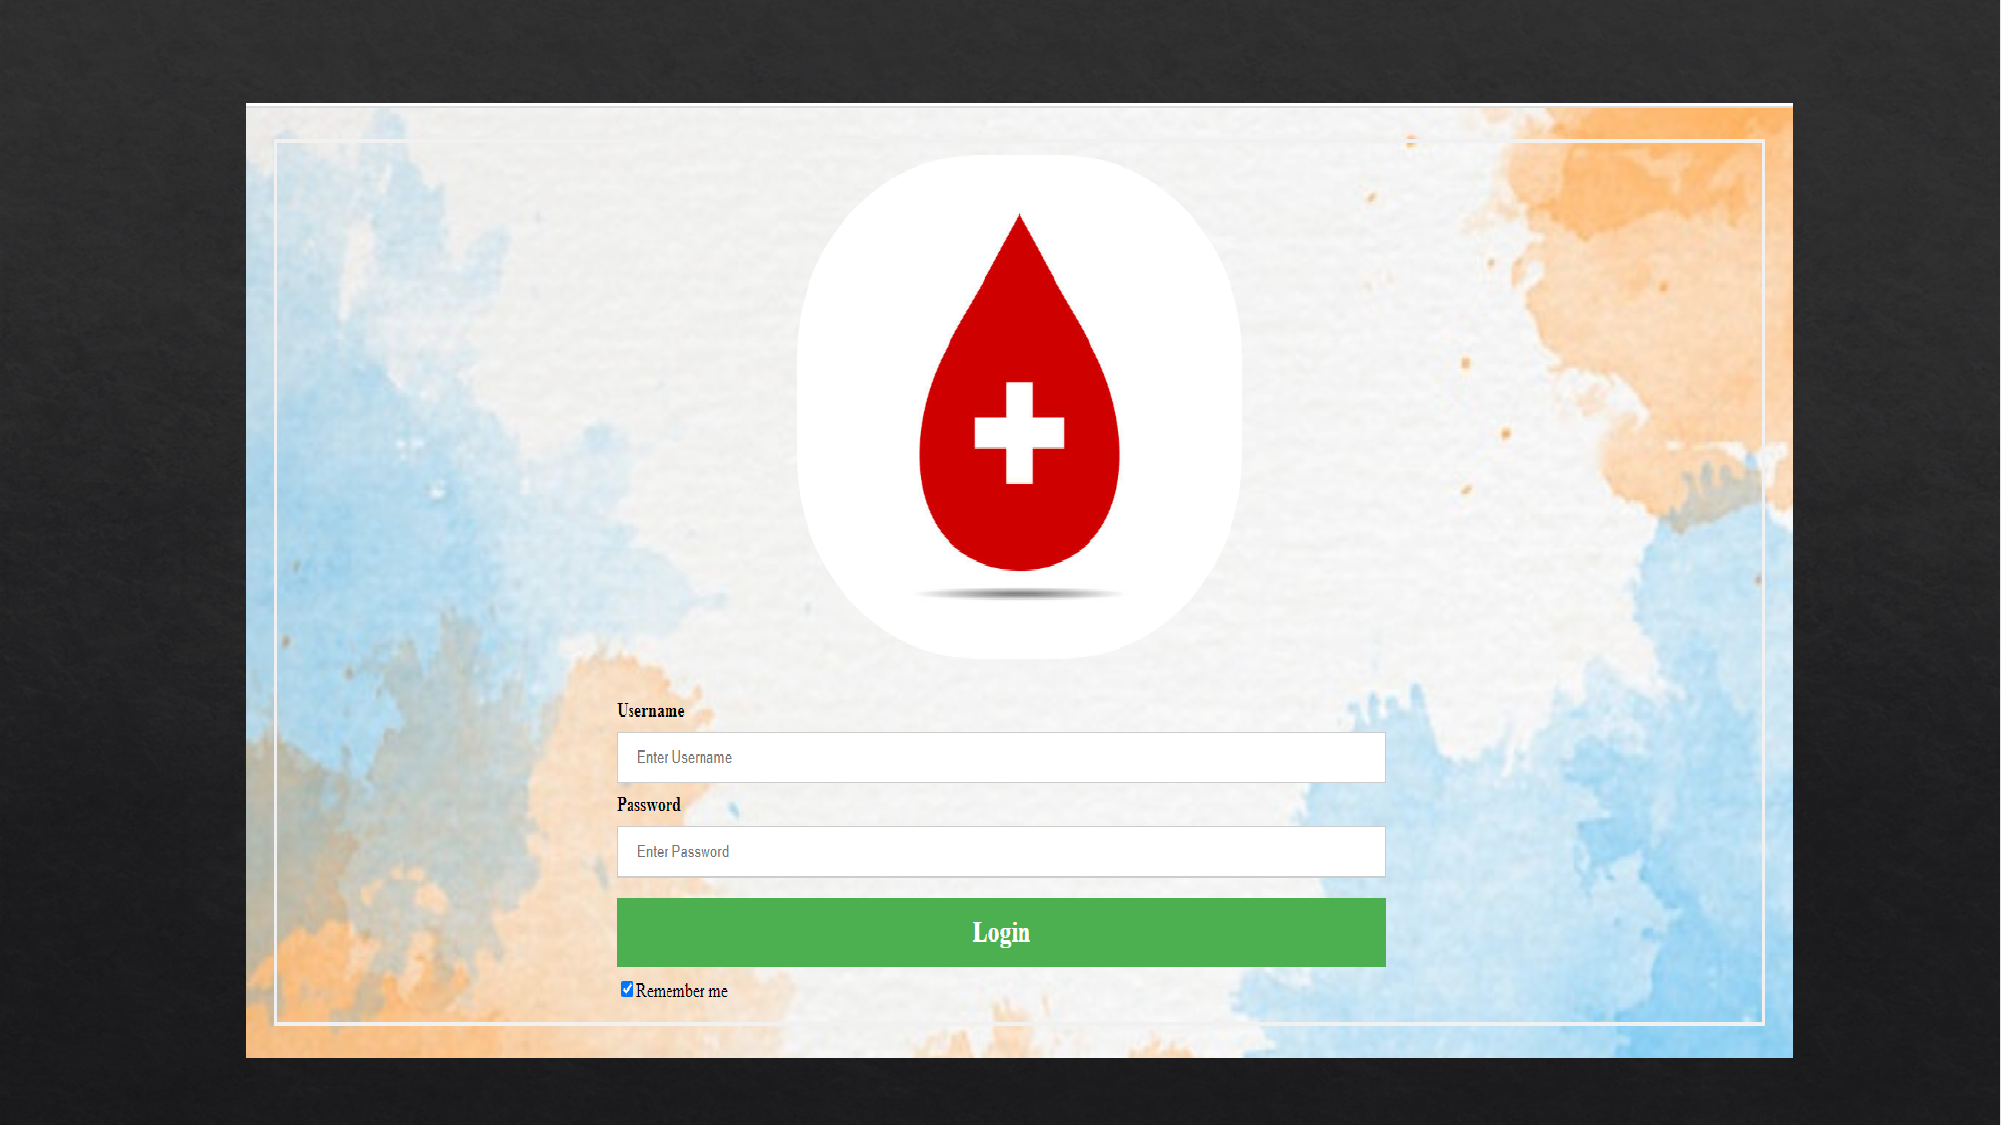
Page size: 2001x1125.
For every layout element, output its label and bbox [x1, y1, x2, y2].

picture [246, 103, 1793, 1059]
